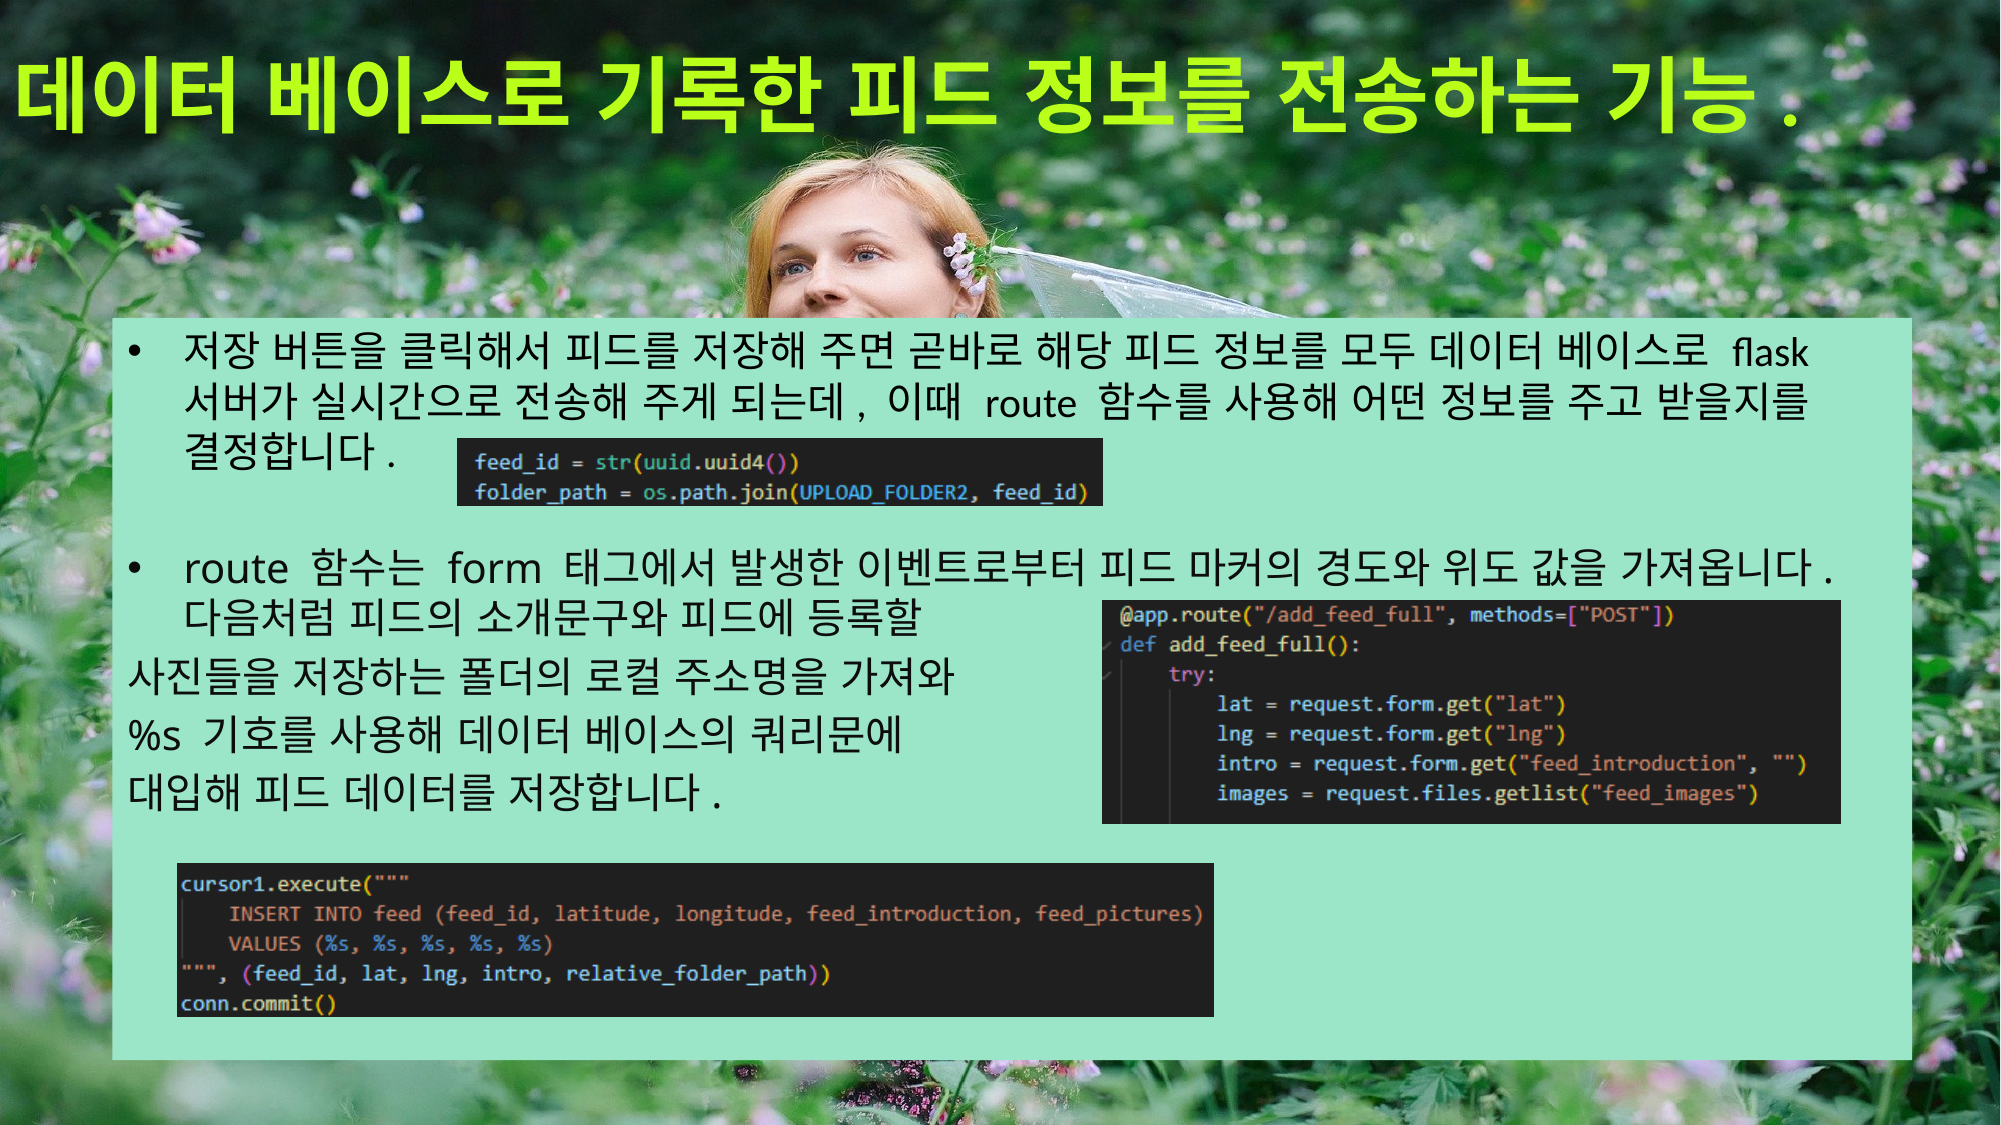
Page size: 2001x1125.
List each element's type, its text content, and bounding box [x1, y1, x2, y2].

title 데이터 베이스로 기록한 피드 정보를 전송하는 기능. [0, 0, 1797, 187]
picture [0, 0, 2001, 1125]
list 저장 버튼을 클릭해서 피드를 저장해 주면 곧바로 해당 피드 정보를 모두 데이터 베이스로 flask 서버가 실시간으로 전송해 주게 되는데, 이때 route 함수를 사용해 어떤 정보를 주고 받을지를 결정합니다. route 함수는 form 태그에서 발생한 이벤트로부터 피드 마커의 경도와 위도 값을 가져옵니다. 다음처럼 피드의 소개문구와 피드에 등록할 사진들을 저장하는 폴더의 로컬 주소명을 가져와 %s 기호를 사용해 데이터 베이스의 쿼리문에 대입해 피드 데이터를 저장합니다. [112, 317, 1913, 1061]
